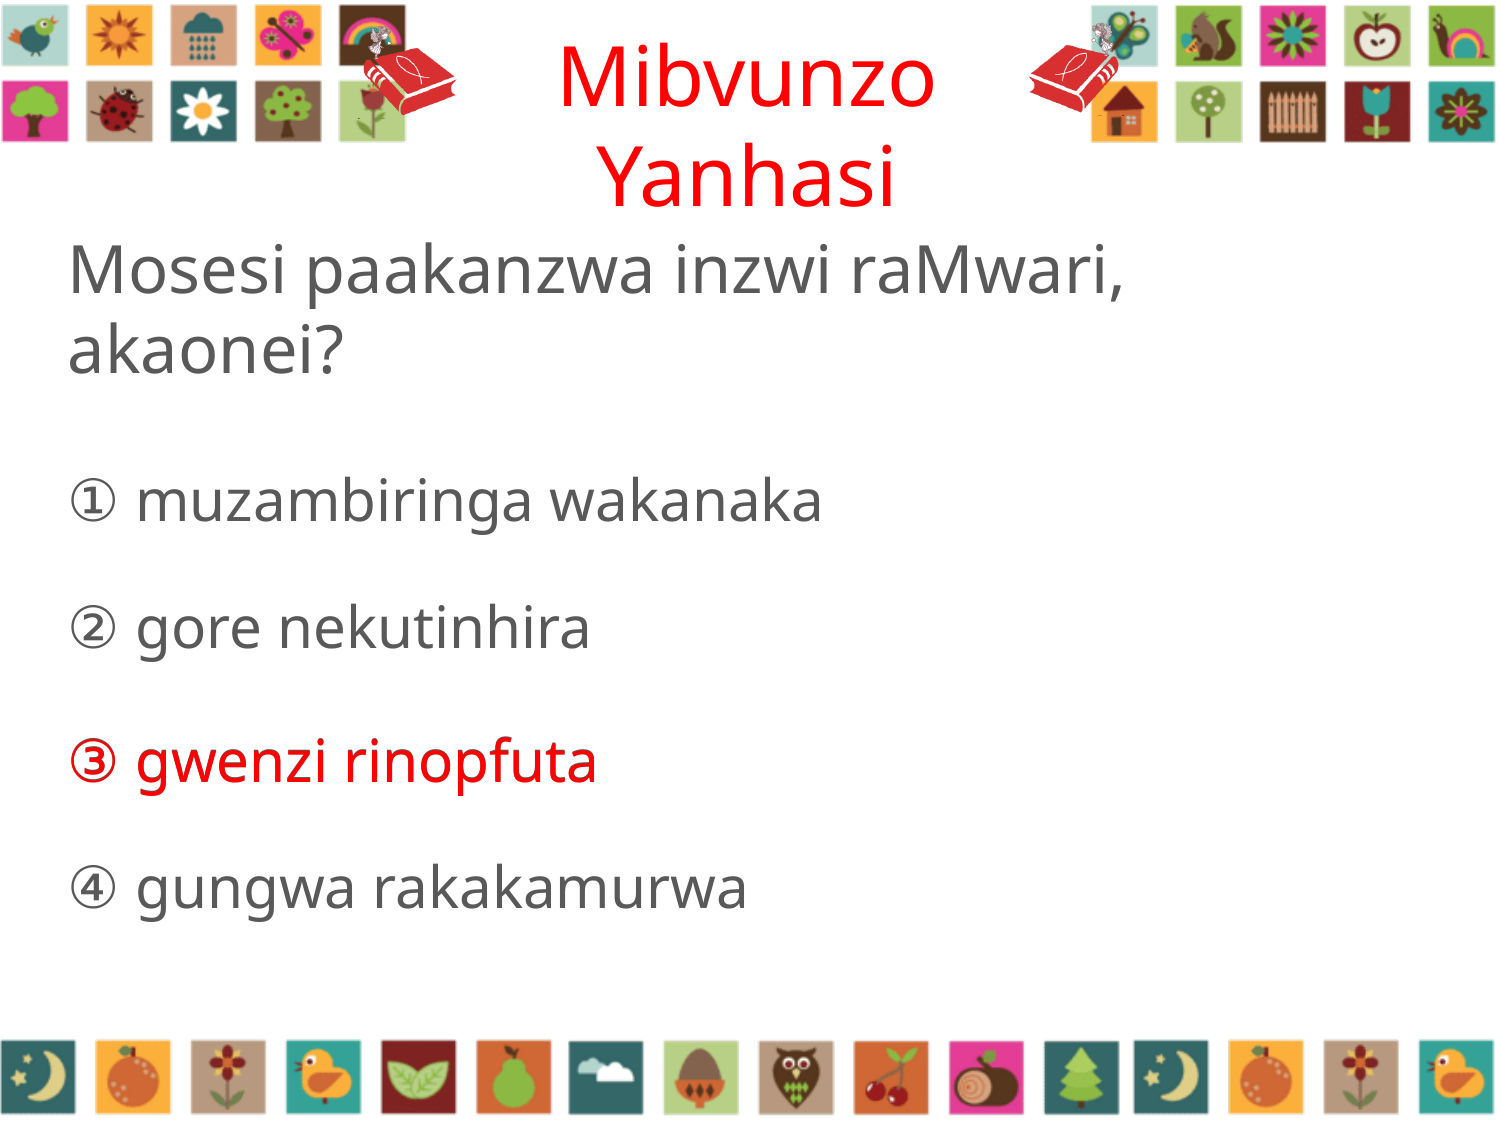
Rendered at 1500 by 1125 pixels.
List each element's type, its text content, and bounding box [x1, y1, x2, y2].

picture [996, 3, 1500, 150]
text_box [0, 1028, 1500, 1118]
text_box Mosesi paakanzwa inzwi raMwari, akaonei? [53, 219, 1436, 395]
text_box ④ gungwa rakakamurwa [53, 842, 1483, 928]
text_box ③ gwenzi rinopfuta [53, 716, 1483, 802]
text_box Mibvunzo Yanhasi [414, 16, 1080, 219]
picture [0, 3, 489, 150]
text_box ① muzambiringa wakanaka [53, 456, 1436, 541]
text_box ② gore nekutinhira [53, 582, 1436, 668]
